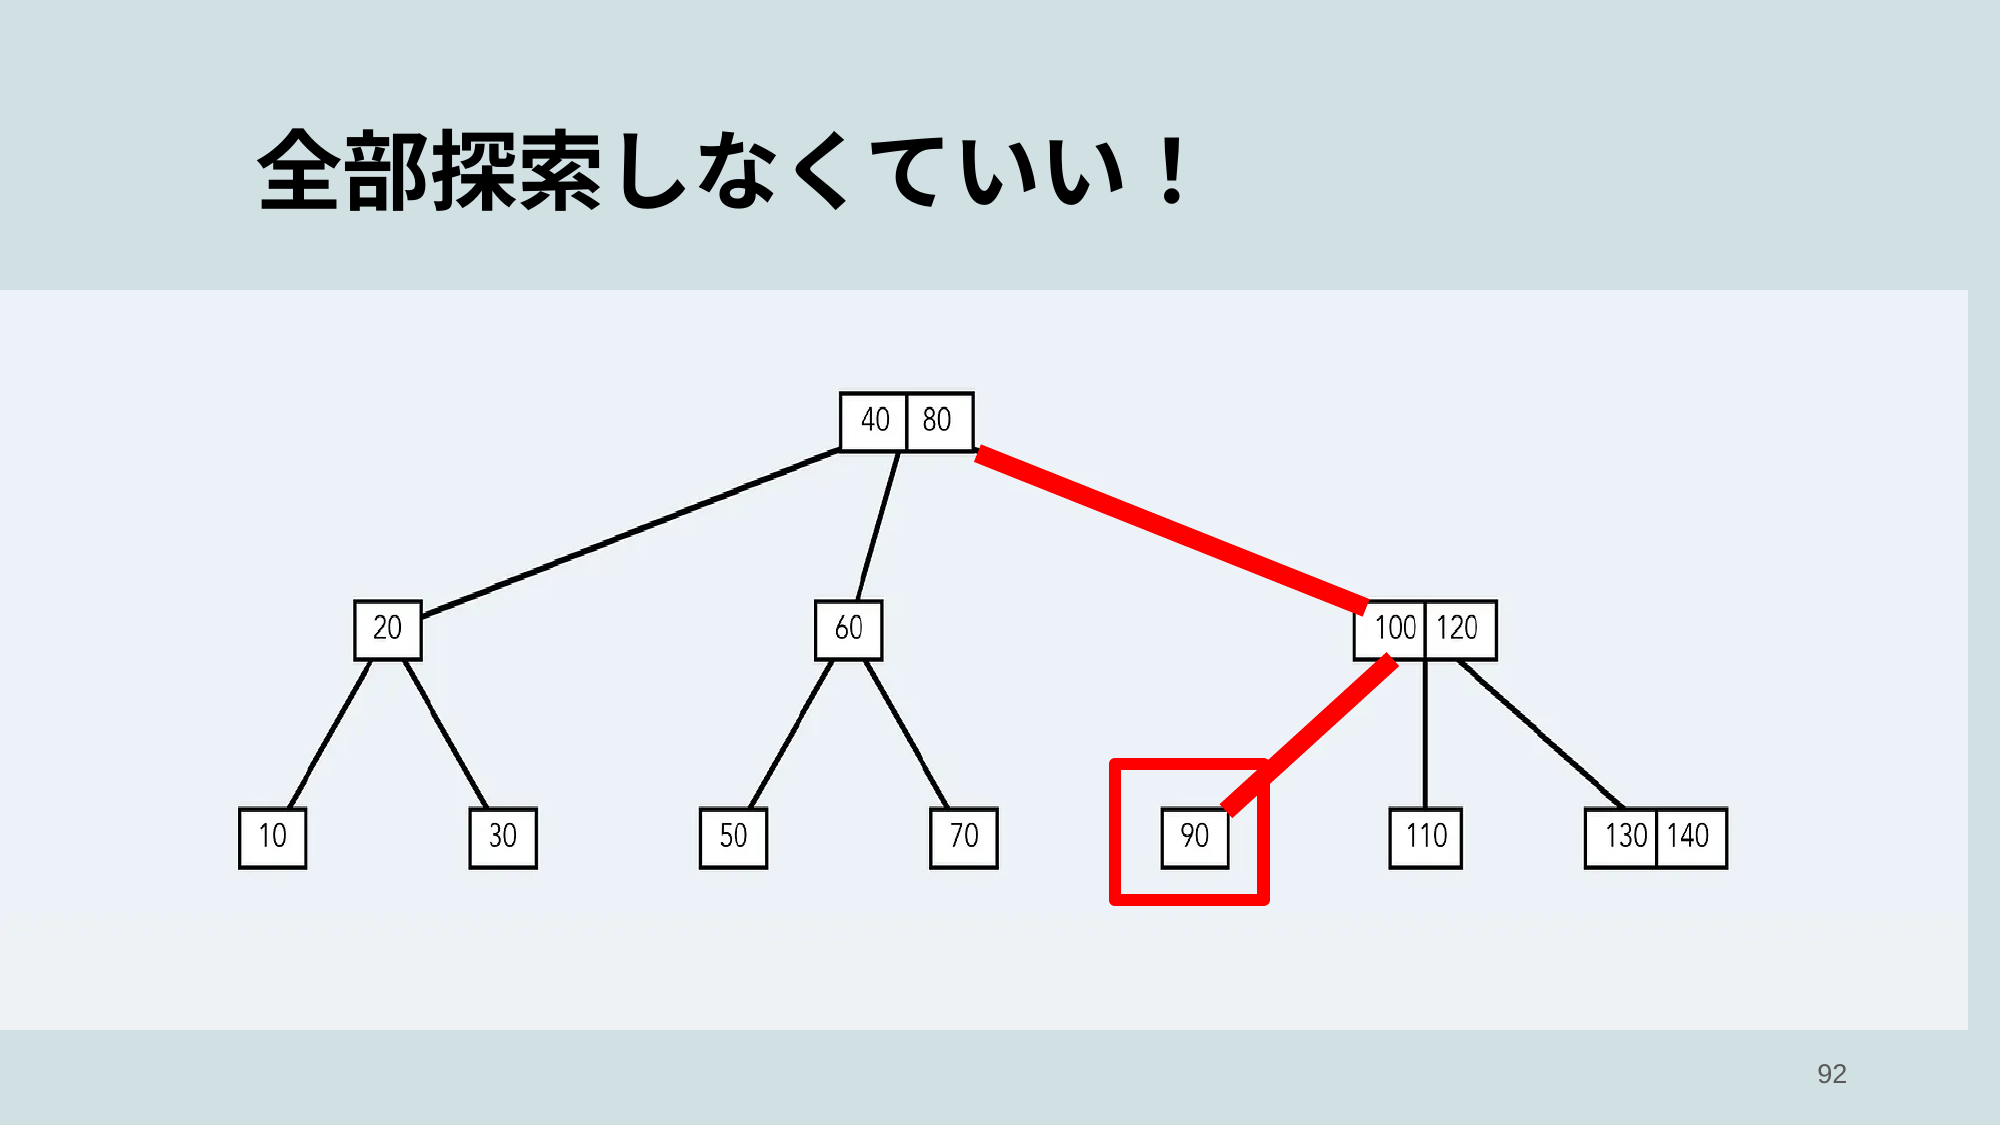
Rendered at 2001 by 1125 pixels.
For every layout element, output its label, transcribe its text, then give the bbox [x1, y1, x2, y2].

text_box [977, 452, 1367, 609]
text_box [1225, 658, 1394, 812]
slide_number ‹#› [1412, 1042, 1863, 1103]
title 全部探索しなくていい！ [137, 59, 1863, 278]
picture [0, 289, 1968, 1031]
